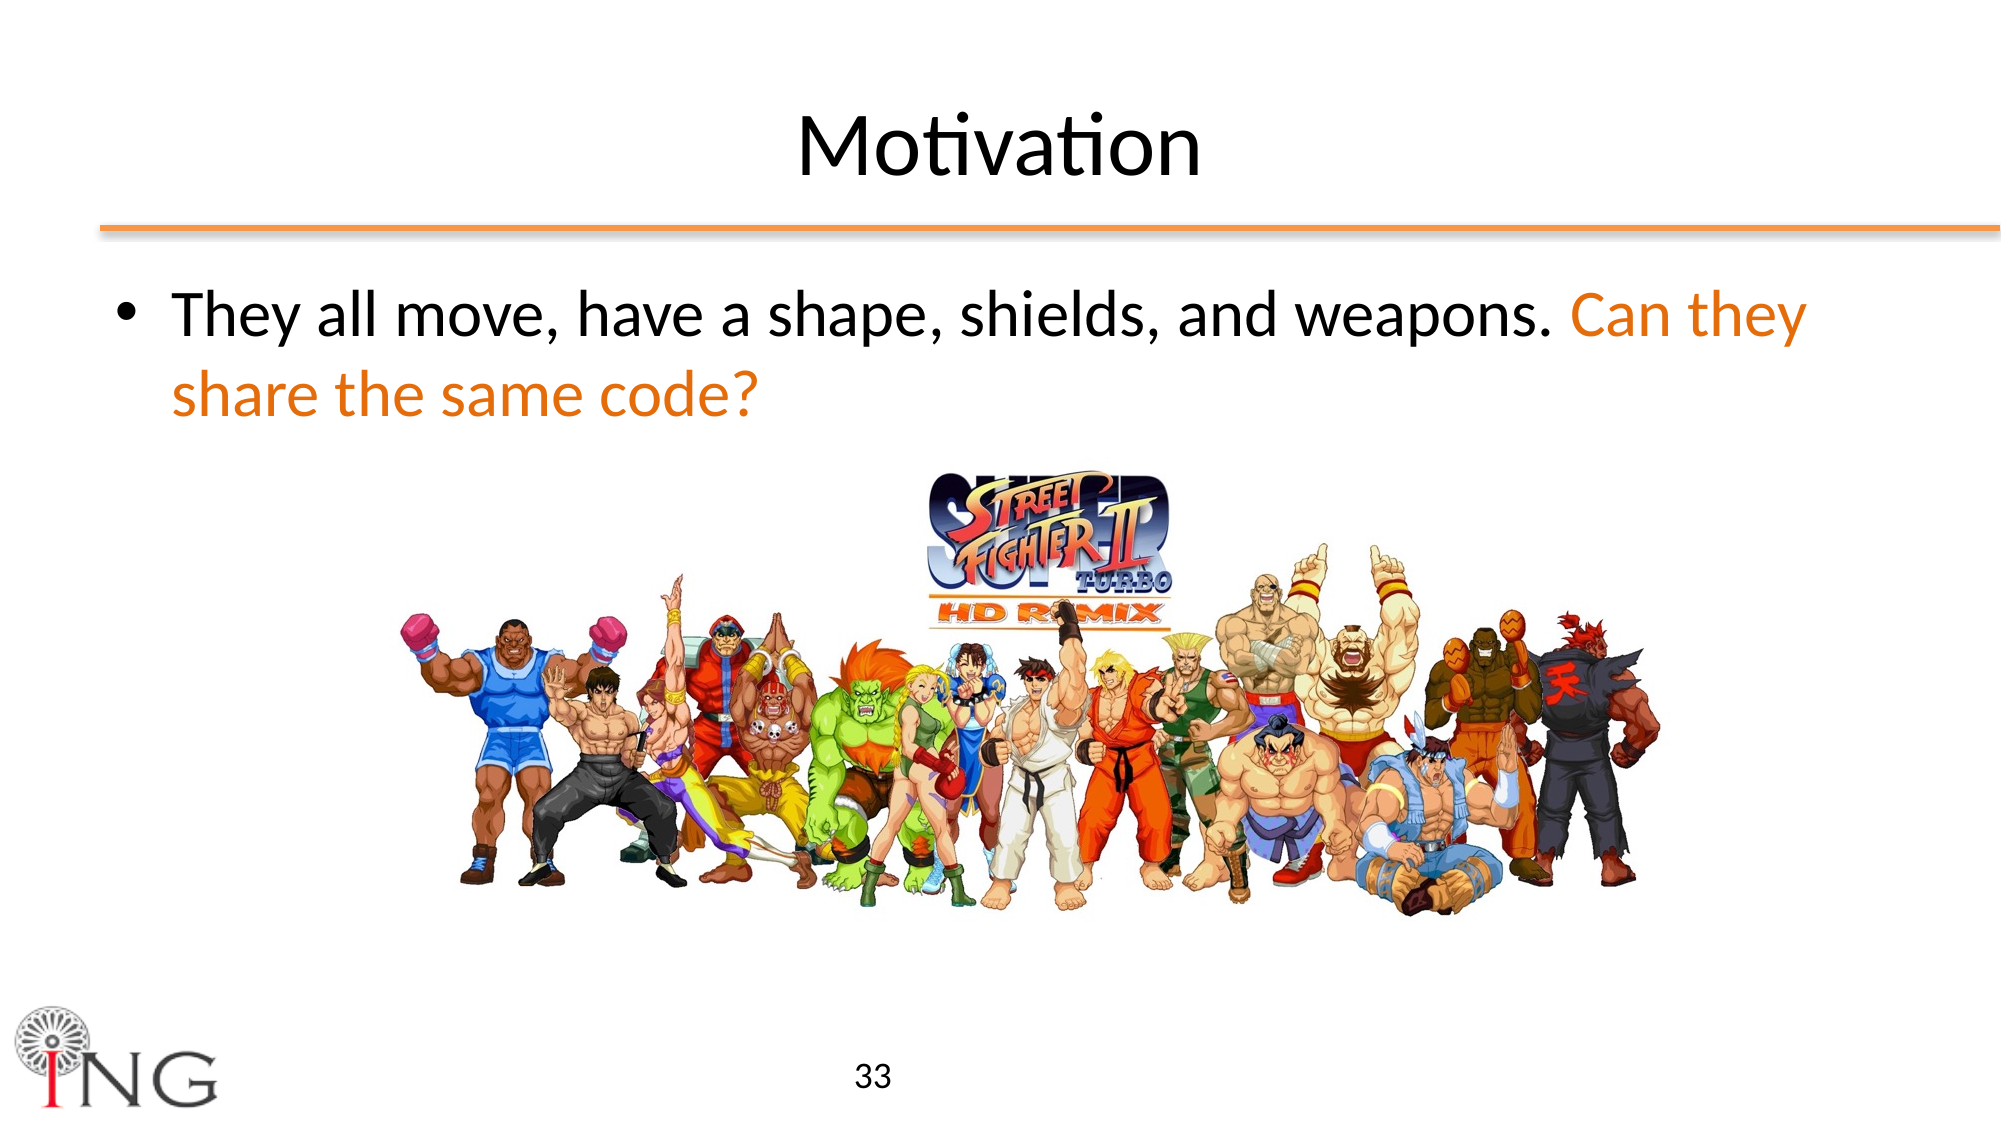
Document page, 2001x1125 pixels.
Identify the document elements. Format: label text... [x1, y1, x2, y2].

picture [358, 457, 1733, 988]
title Motivation [99, 45, 1900, 233]
slide_number 33 [839, 1043, 1900, 1104]
list They all move, have a shape, shields, and weapons. Can they share the same code? [99, 262, 1900, 1005]
picture [0, 987, 244, 1125]
